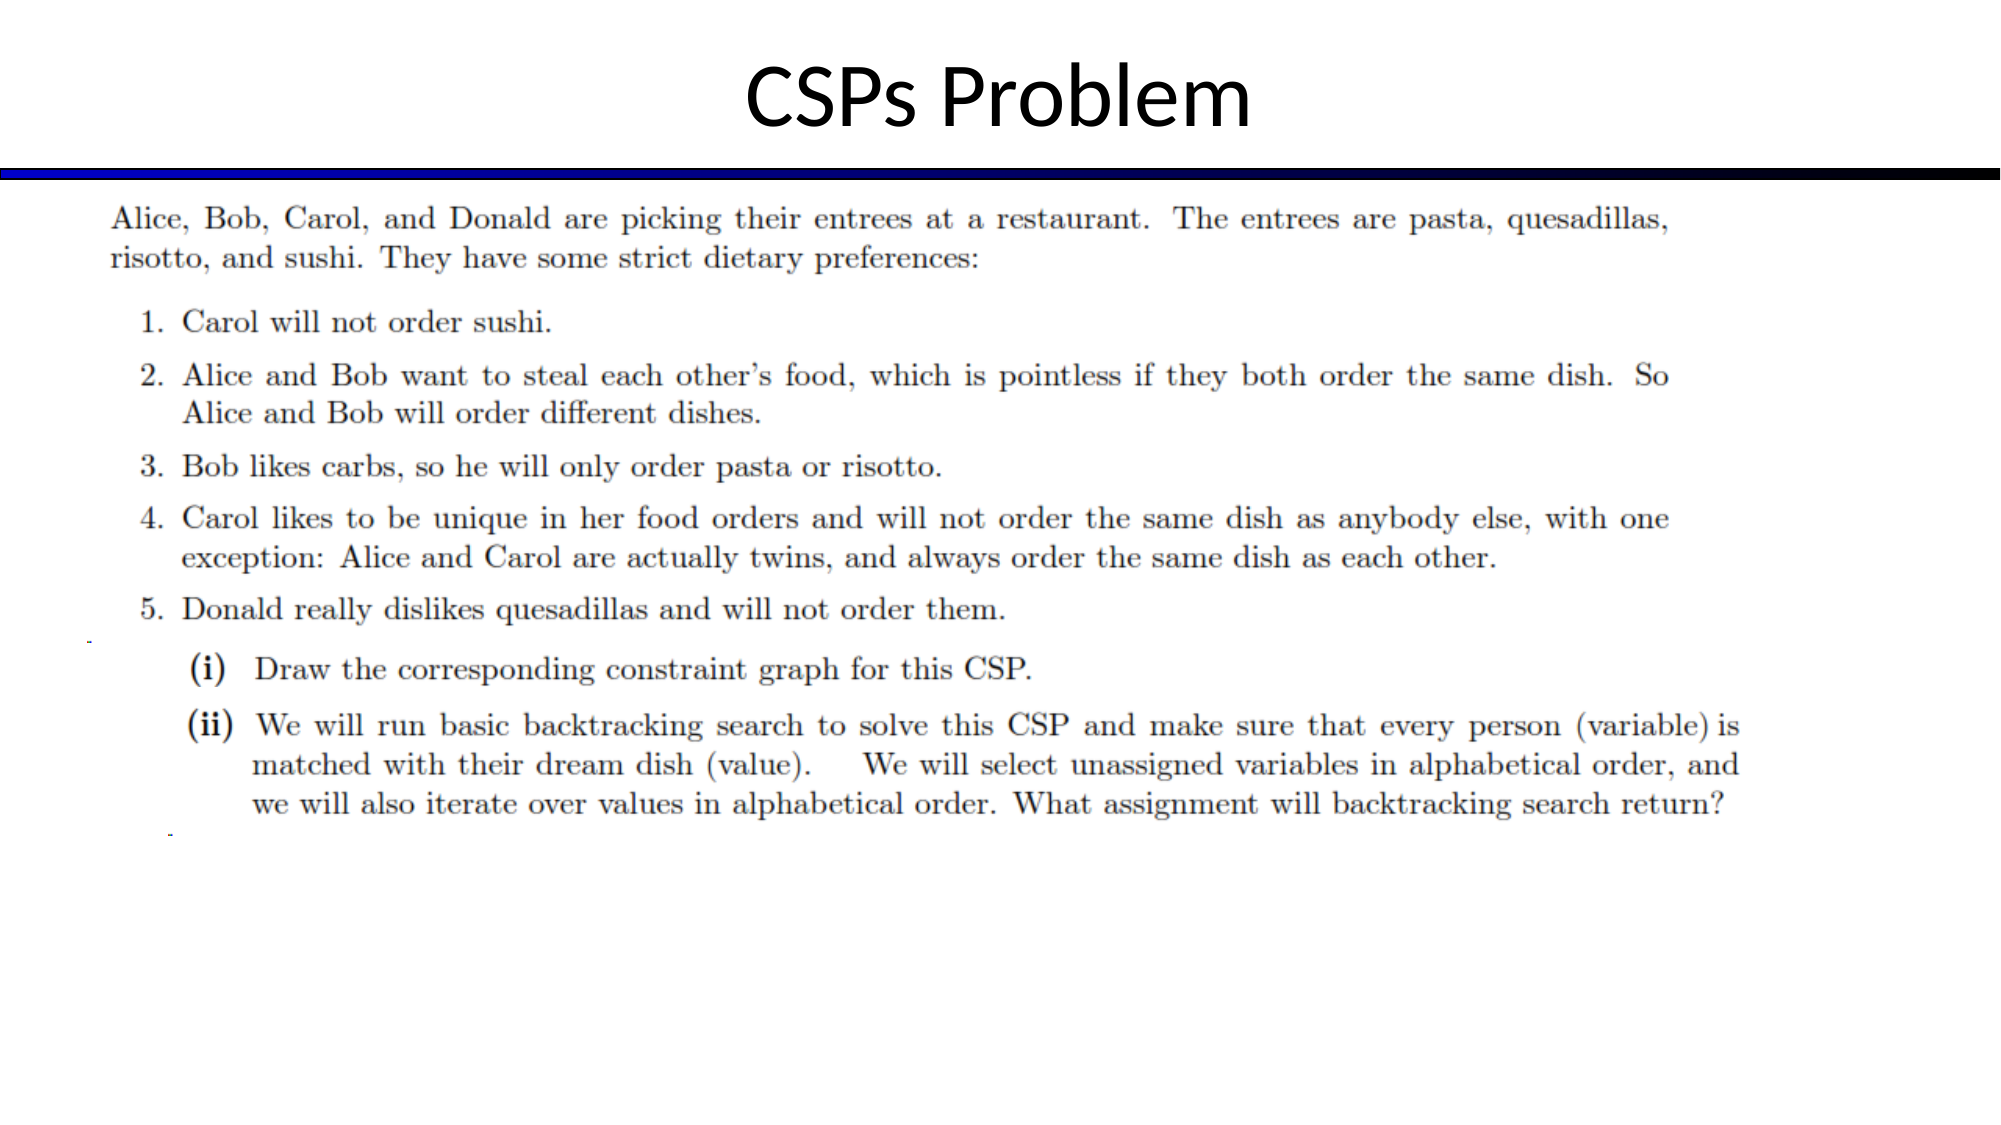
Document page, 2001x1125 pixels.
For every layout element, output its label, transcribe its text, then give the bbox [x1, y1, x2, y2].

picture [87, 199, 1749, 837]
title CSPs Problem [0, 0, 2000, 184]
